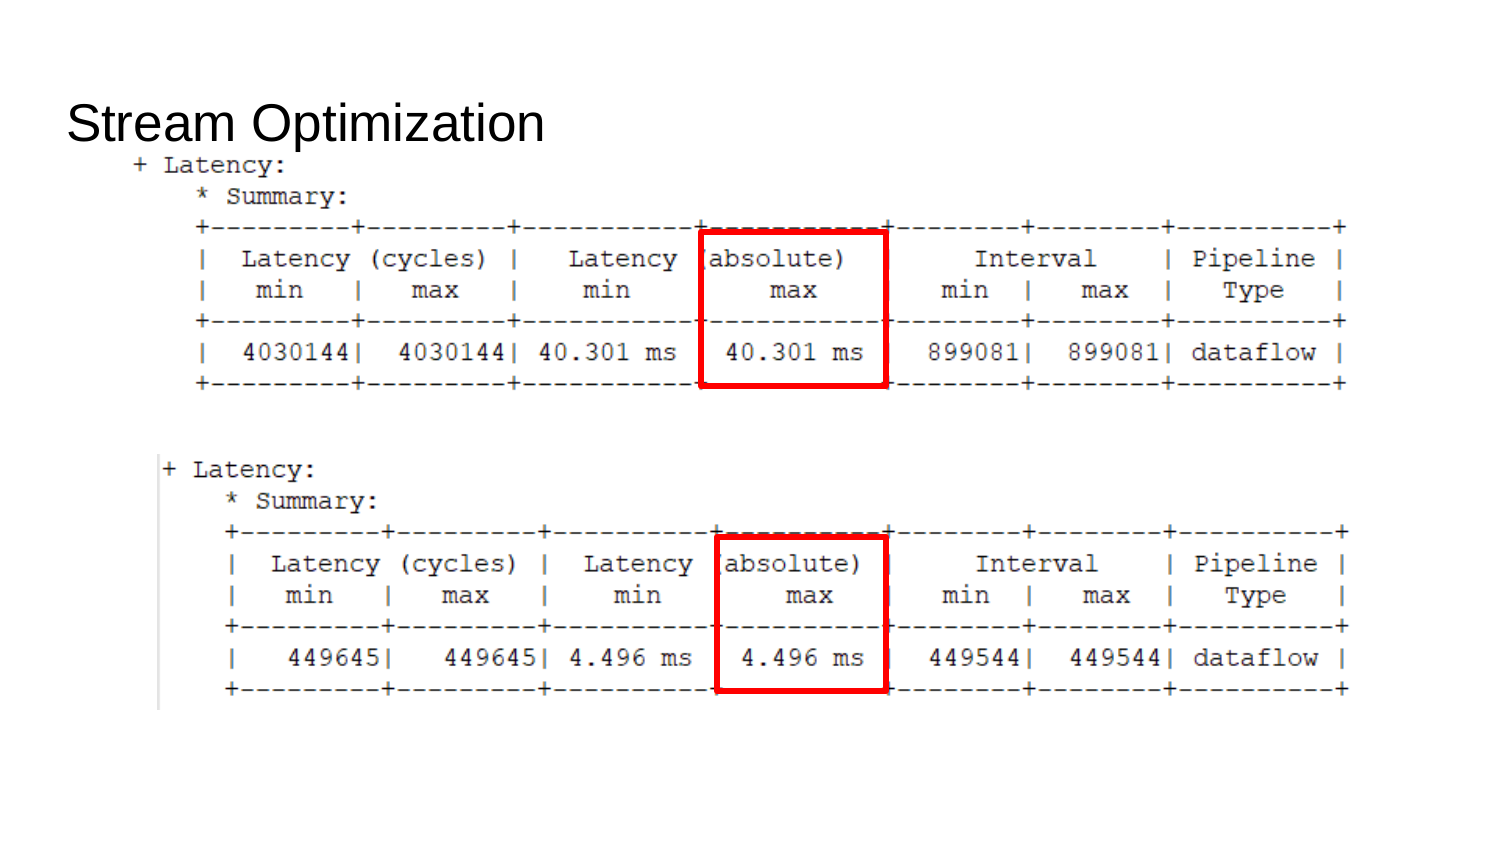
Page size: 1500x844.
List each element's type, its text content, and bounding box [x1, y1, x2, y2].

picture [131, 148, 1374, 412]
picture [157, 454, 1437, 710]
title Stream Optimization [51, 72, 1449, 167]
